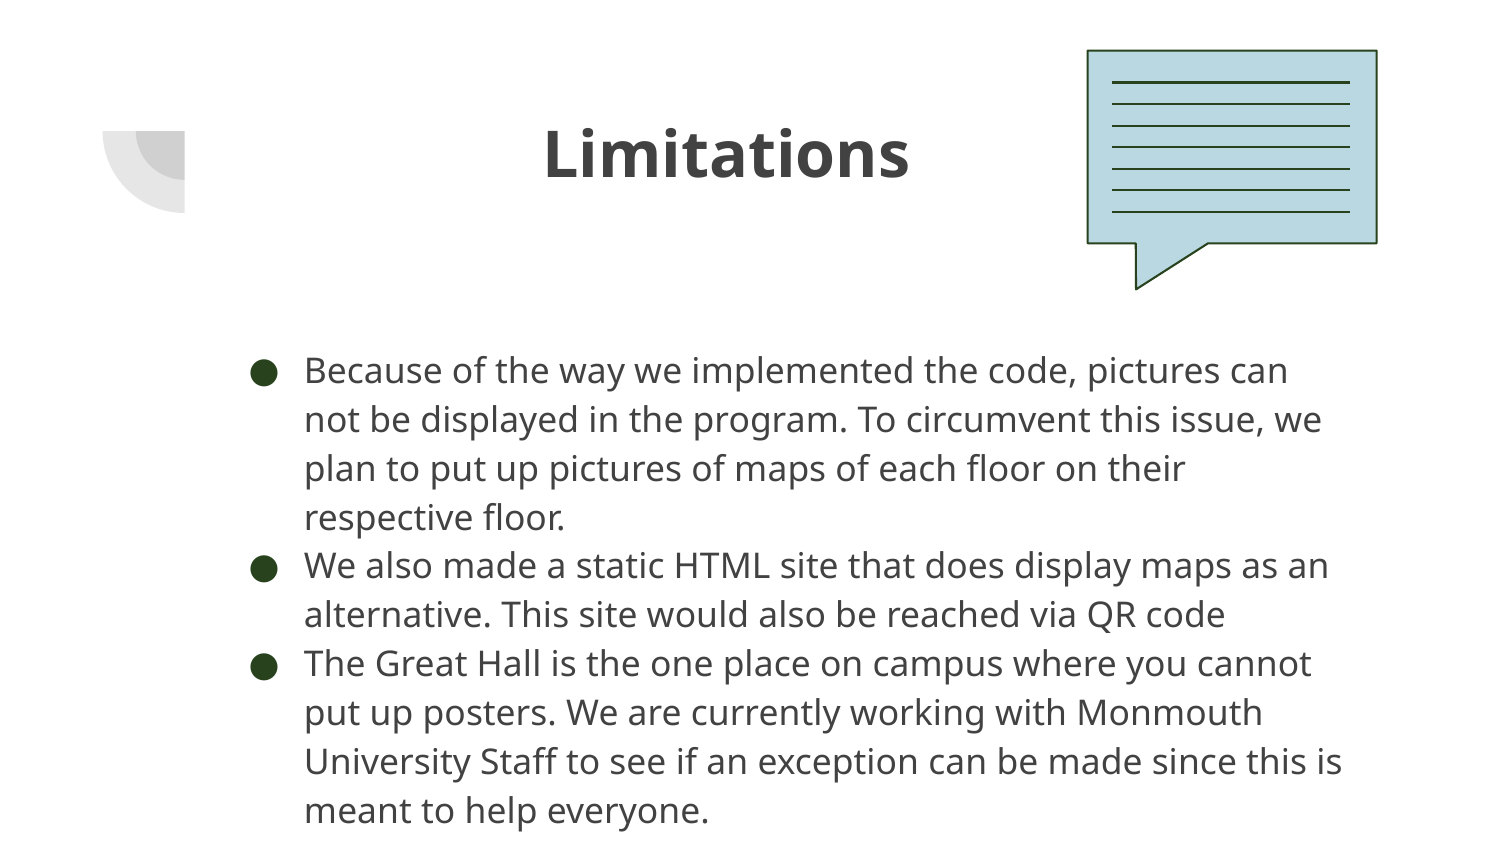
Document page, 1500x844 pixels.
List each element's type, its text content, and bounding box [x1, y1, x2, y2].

title Limitations [1181, 252, 1306, 263]
list Because of the way we implemented the code, pictures can not be displayed in the program. To circumvent this issue, we plan to put up pictures of maps of each floor on their respective floor. We also made a static HTML site that does display maps as an alternative. This site would also be reached via QR code The Great Hall is the one place on campus where you cannot put up posters. We are currently working with Monmouth University Staff to see if an exception can be made since this is meant to help everyone. [213, 326, 1368, 744]
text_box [1087, 50, 1377, 244]
title Limitations [152, 98, 1134, 263]
